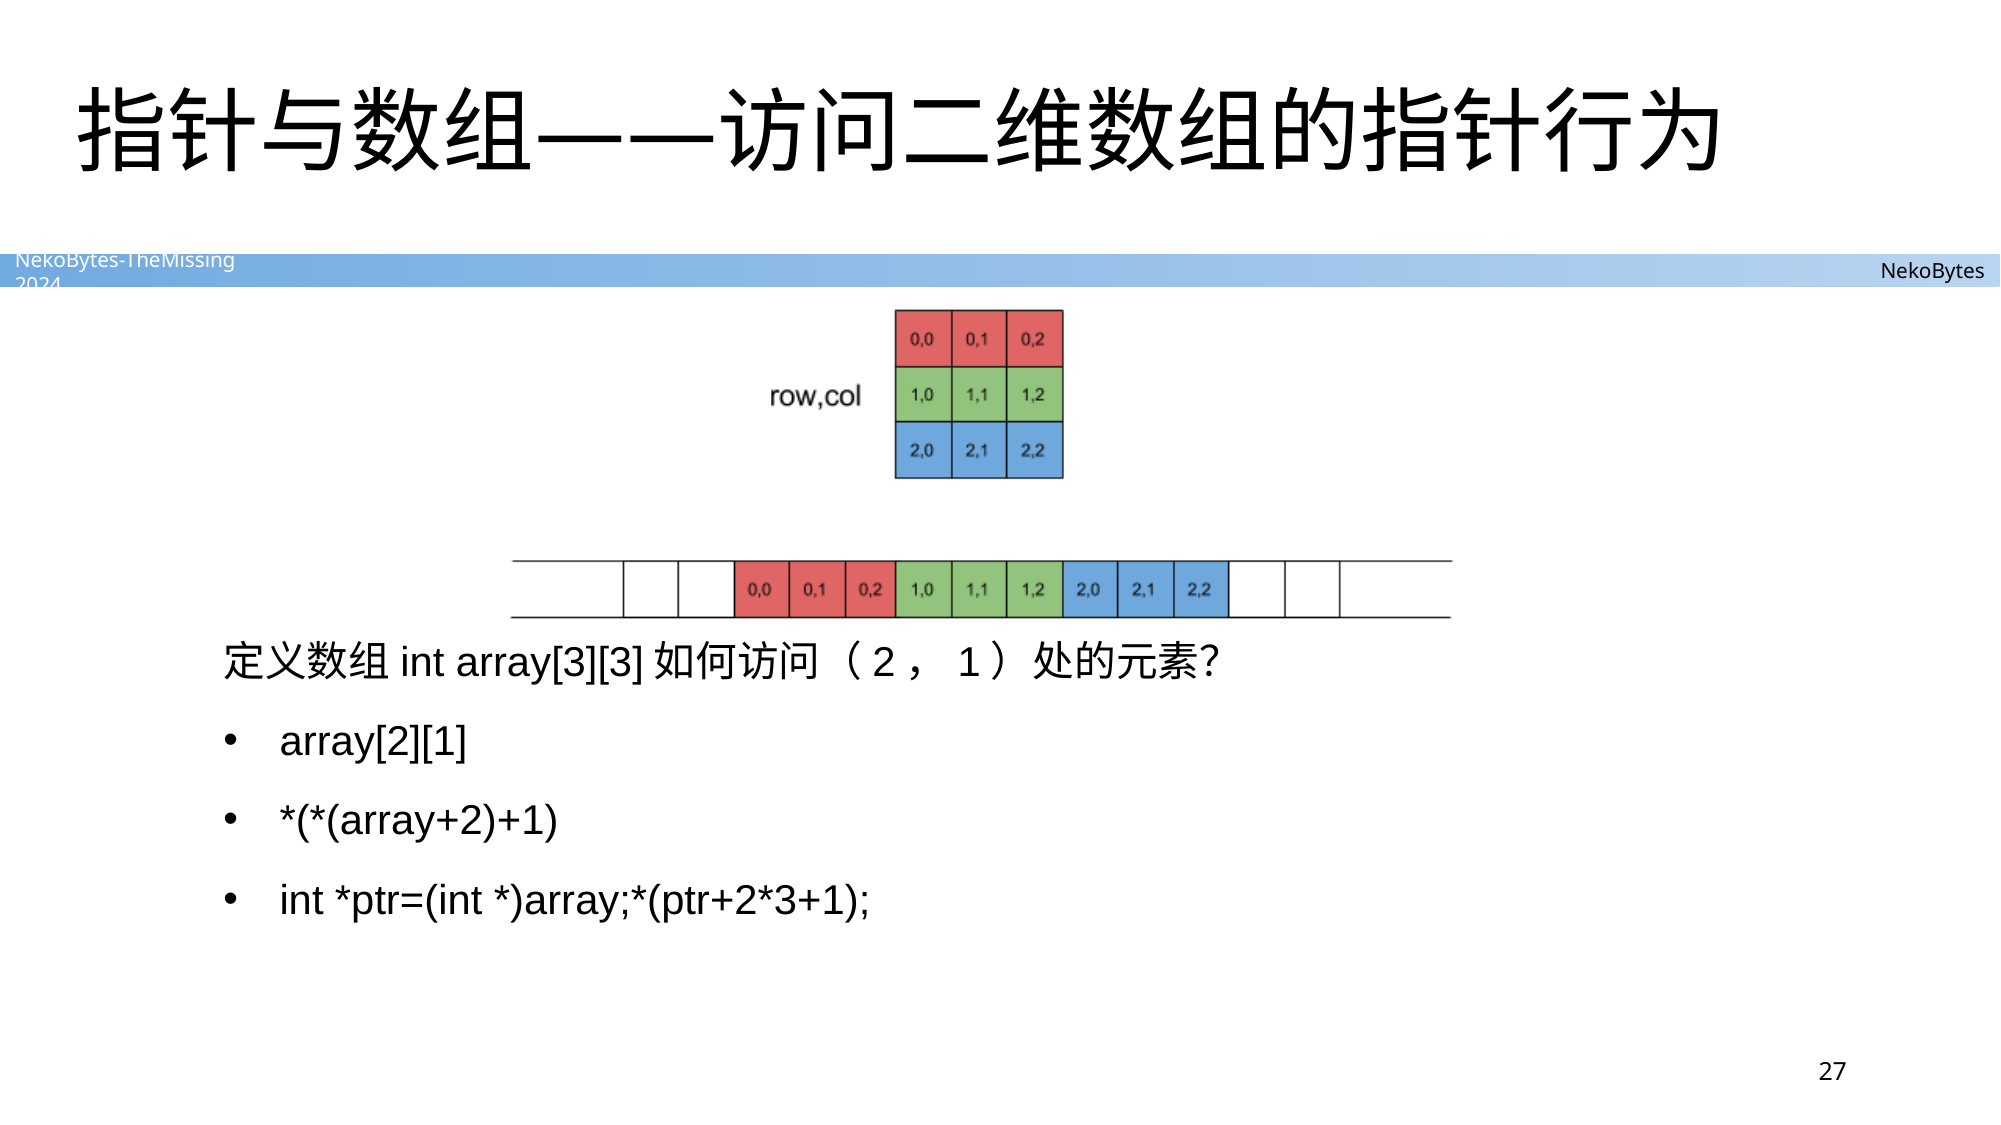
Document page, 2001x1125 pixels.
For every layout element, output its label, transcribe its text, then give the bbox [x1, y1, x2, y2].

title 指针与数组——访问二维数组的指针行为 [39, 19, 1764, 237]
picture [501, 299, 1480, 653]
list 定义数组int array[3][3]如何访问（2，1）处的元素？ array[2][1] *(*(array+2)+1) int *ptr=(int *)array;*(ptr+2*3+1); [137, 626, 1862, 1013]
slide_number 27 [1412, 1042, 1862, 1103]
